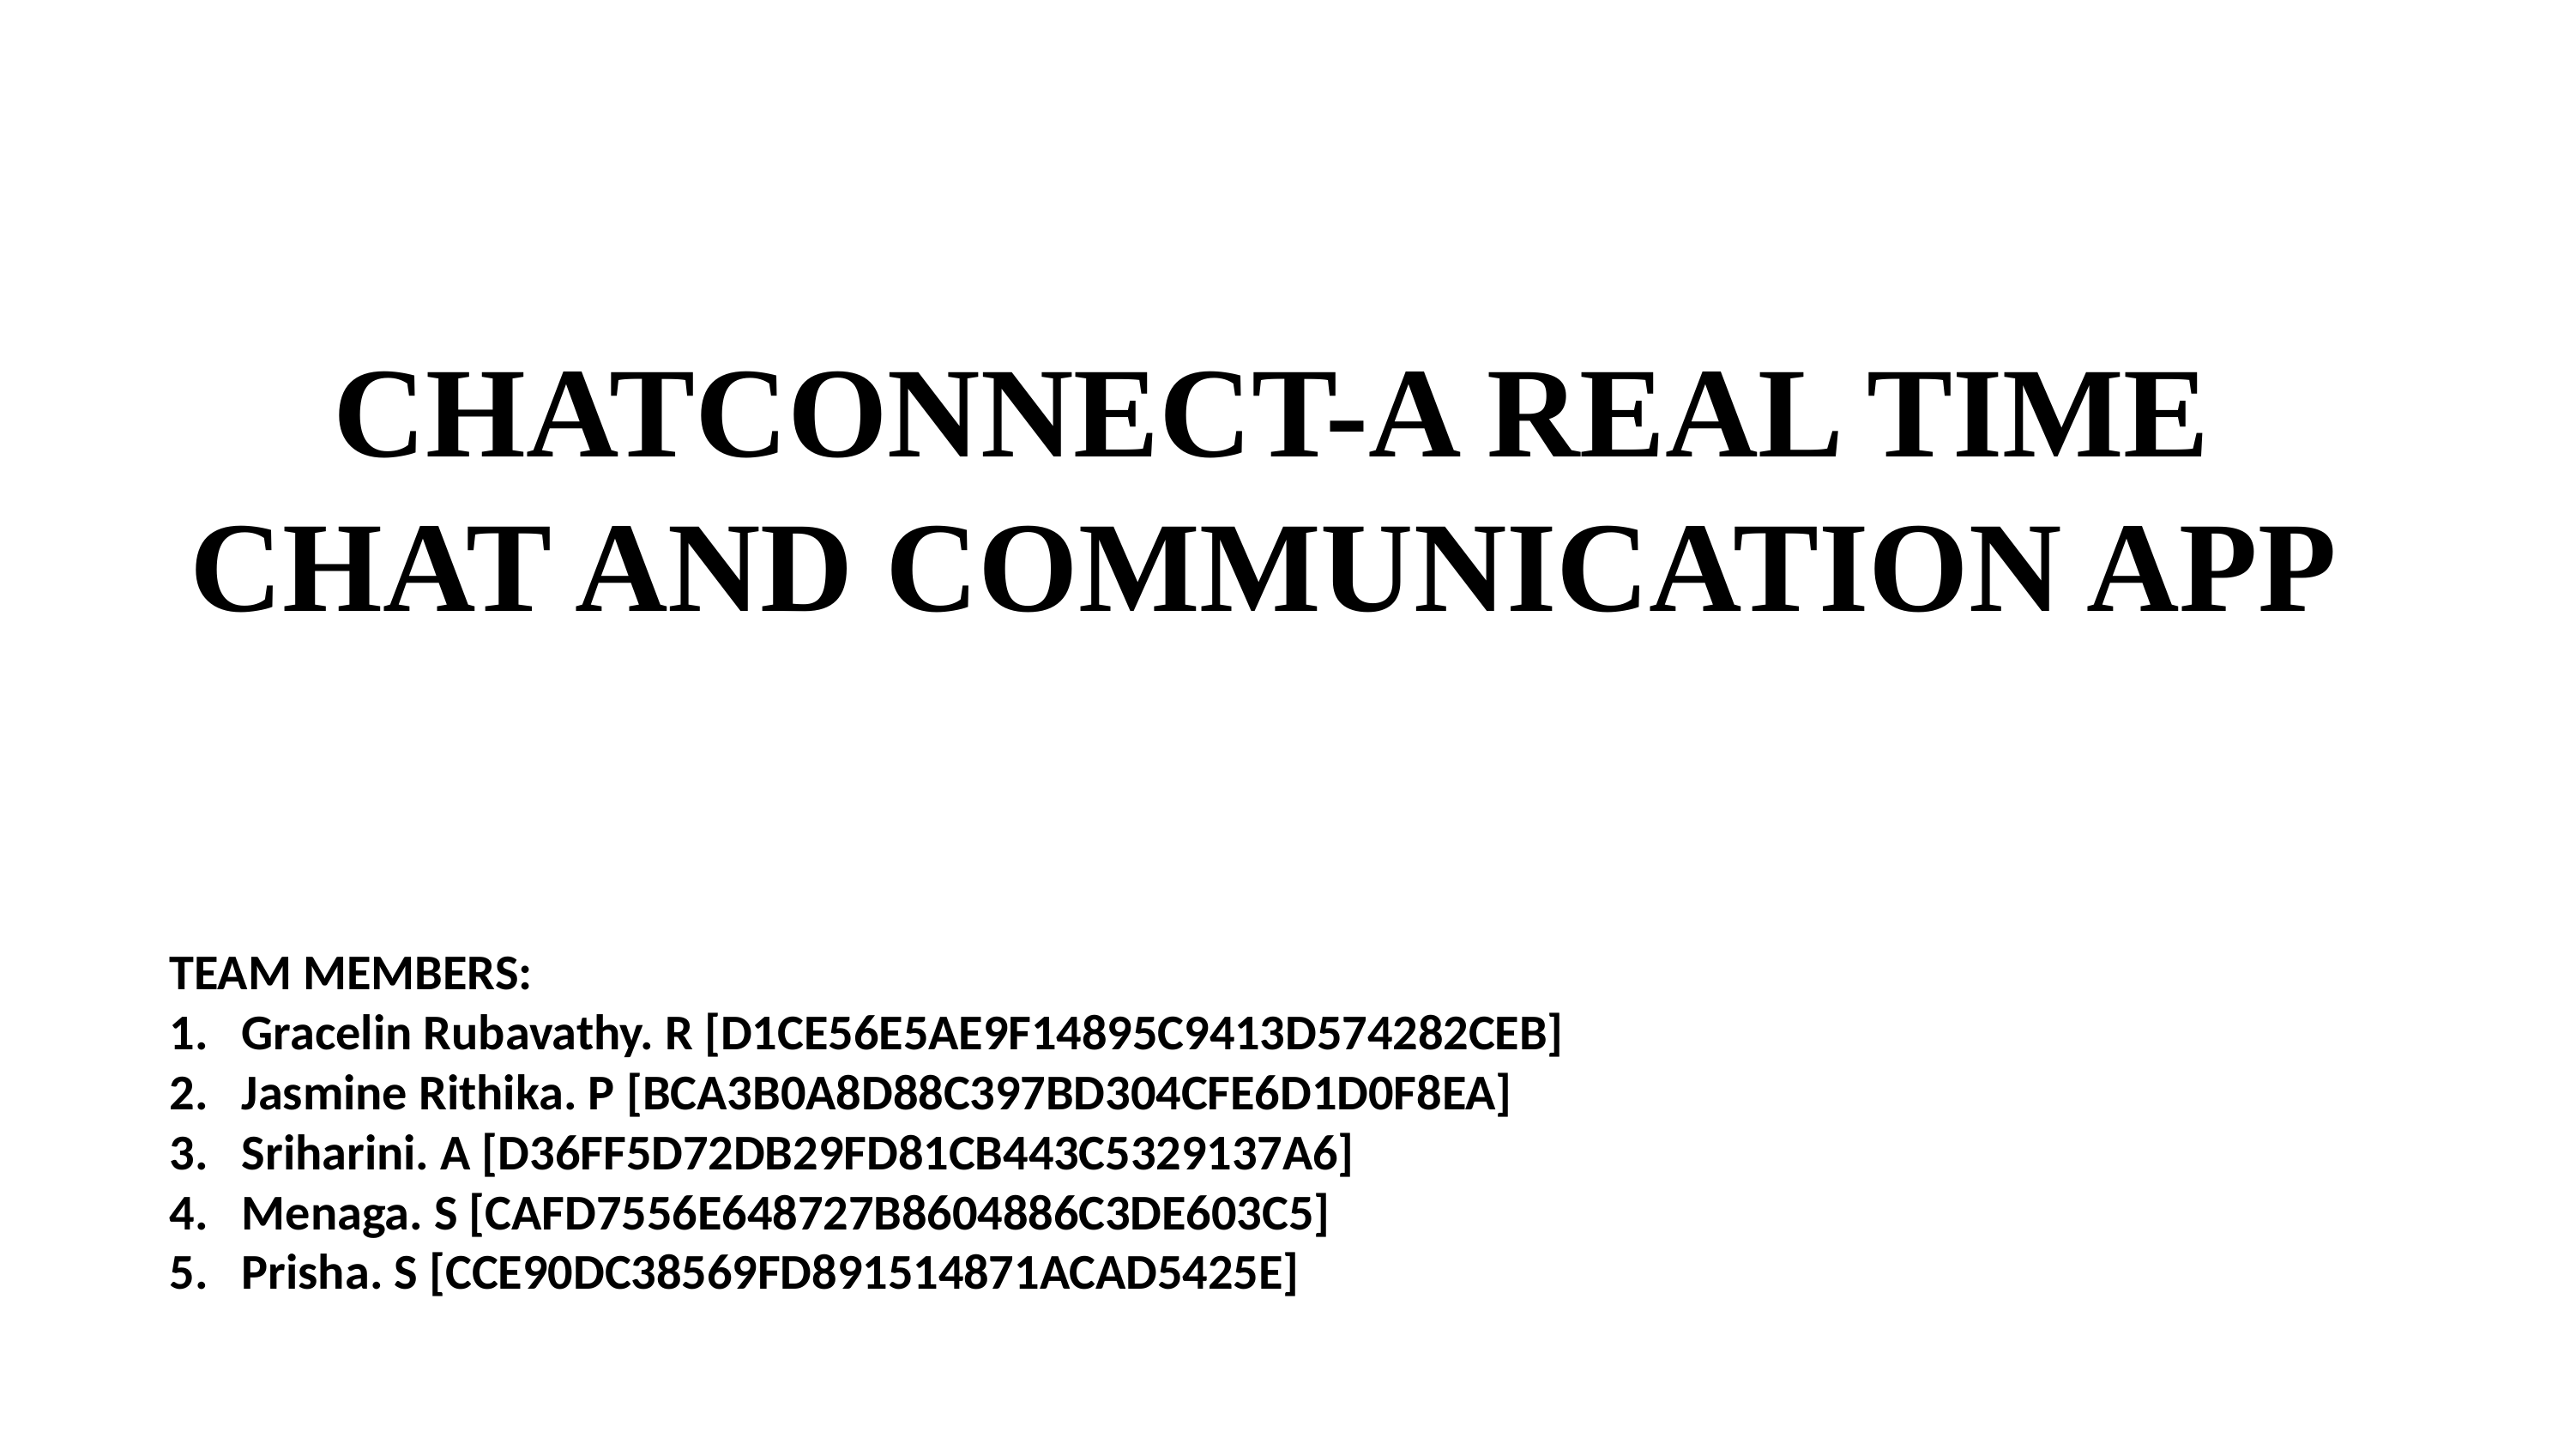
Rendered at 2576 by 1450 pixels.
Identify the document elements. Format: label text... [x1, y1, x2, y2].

title CHATCONNECT-A REAL TIME CHAT AND COMMUNICATION APP [169, 328, 2359, 640]
subtitle TEAM MEMBERS: Gracelin Rubavathy. R [D1CE56E5AE9F14895C9413D574282CEB] Jasmine Rithika. P [BCA3B0A8D88C397BD304CFE6D1D0F8EA] Sriharini. A [D36FF5D72DB29FD81CB443C5329137A6] Menaga. S [CAFD7556E648727B8604886C3DE603C5] Prisha. S [CCE90DC38569FD891514871ACAD5425E] [169, 939, 2187, 1303]
